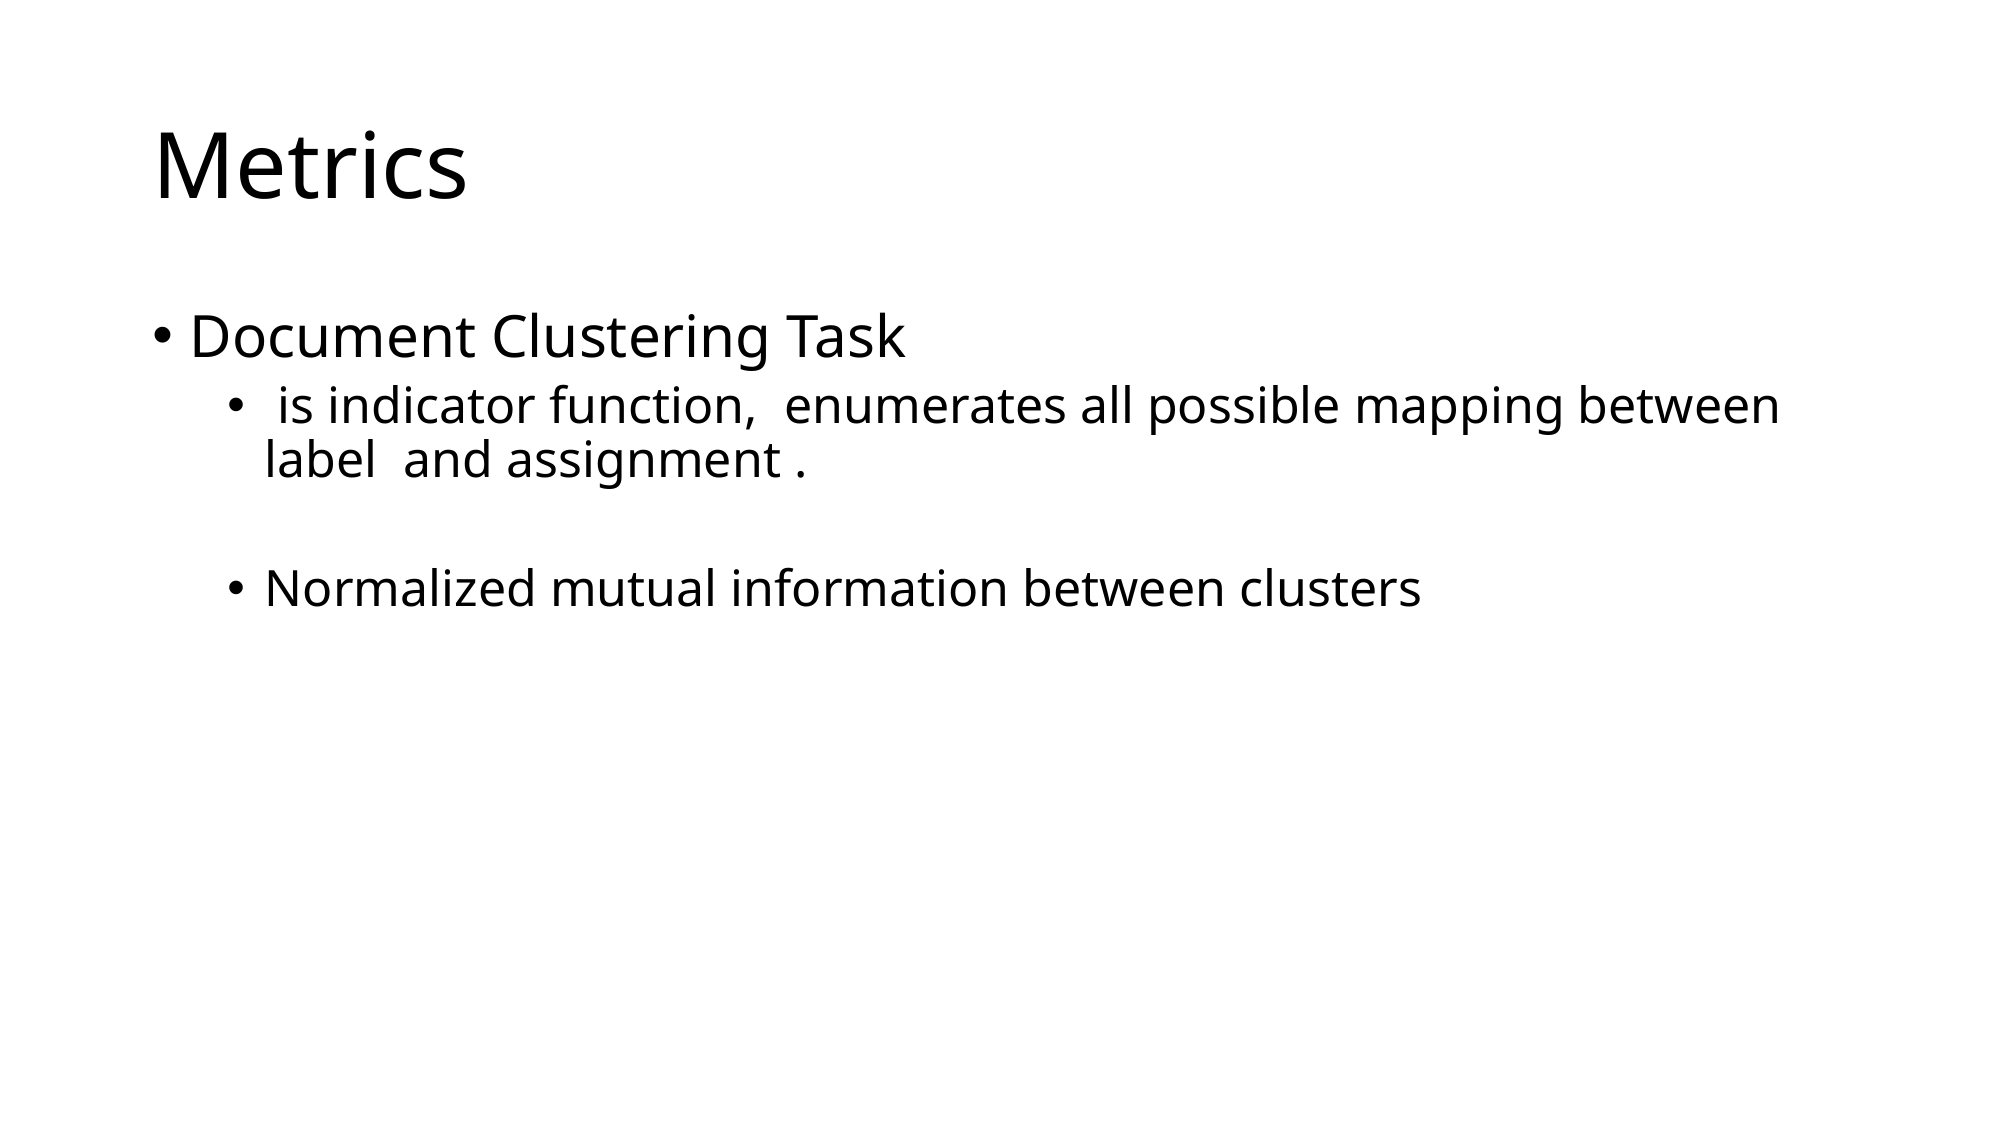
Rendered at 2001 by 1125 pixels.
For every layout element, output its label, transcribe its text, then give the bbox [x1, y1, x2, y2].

title Metrics [137, 59, 1863, 278]
